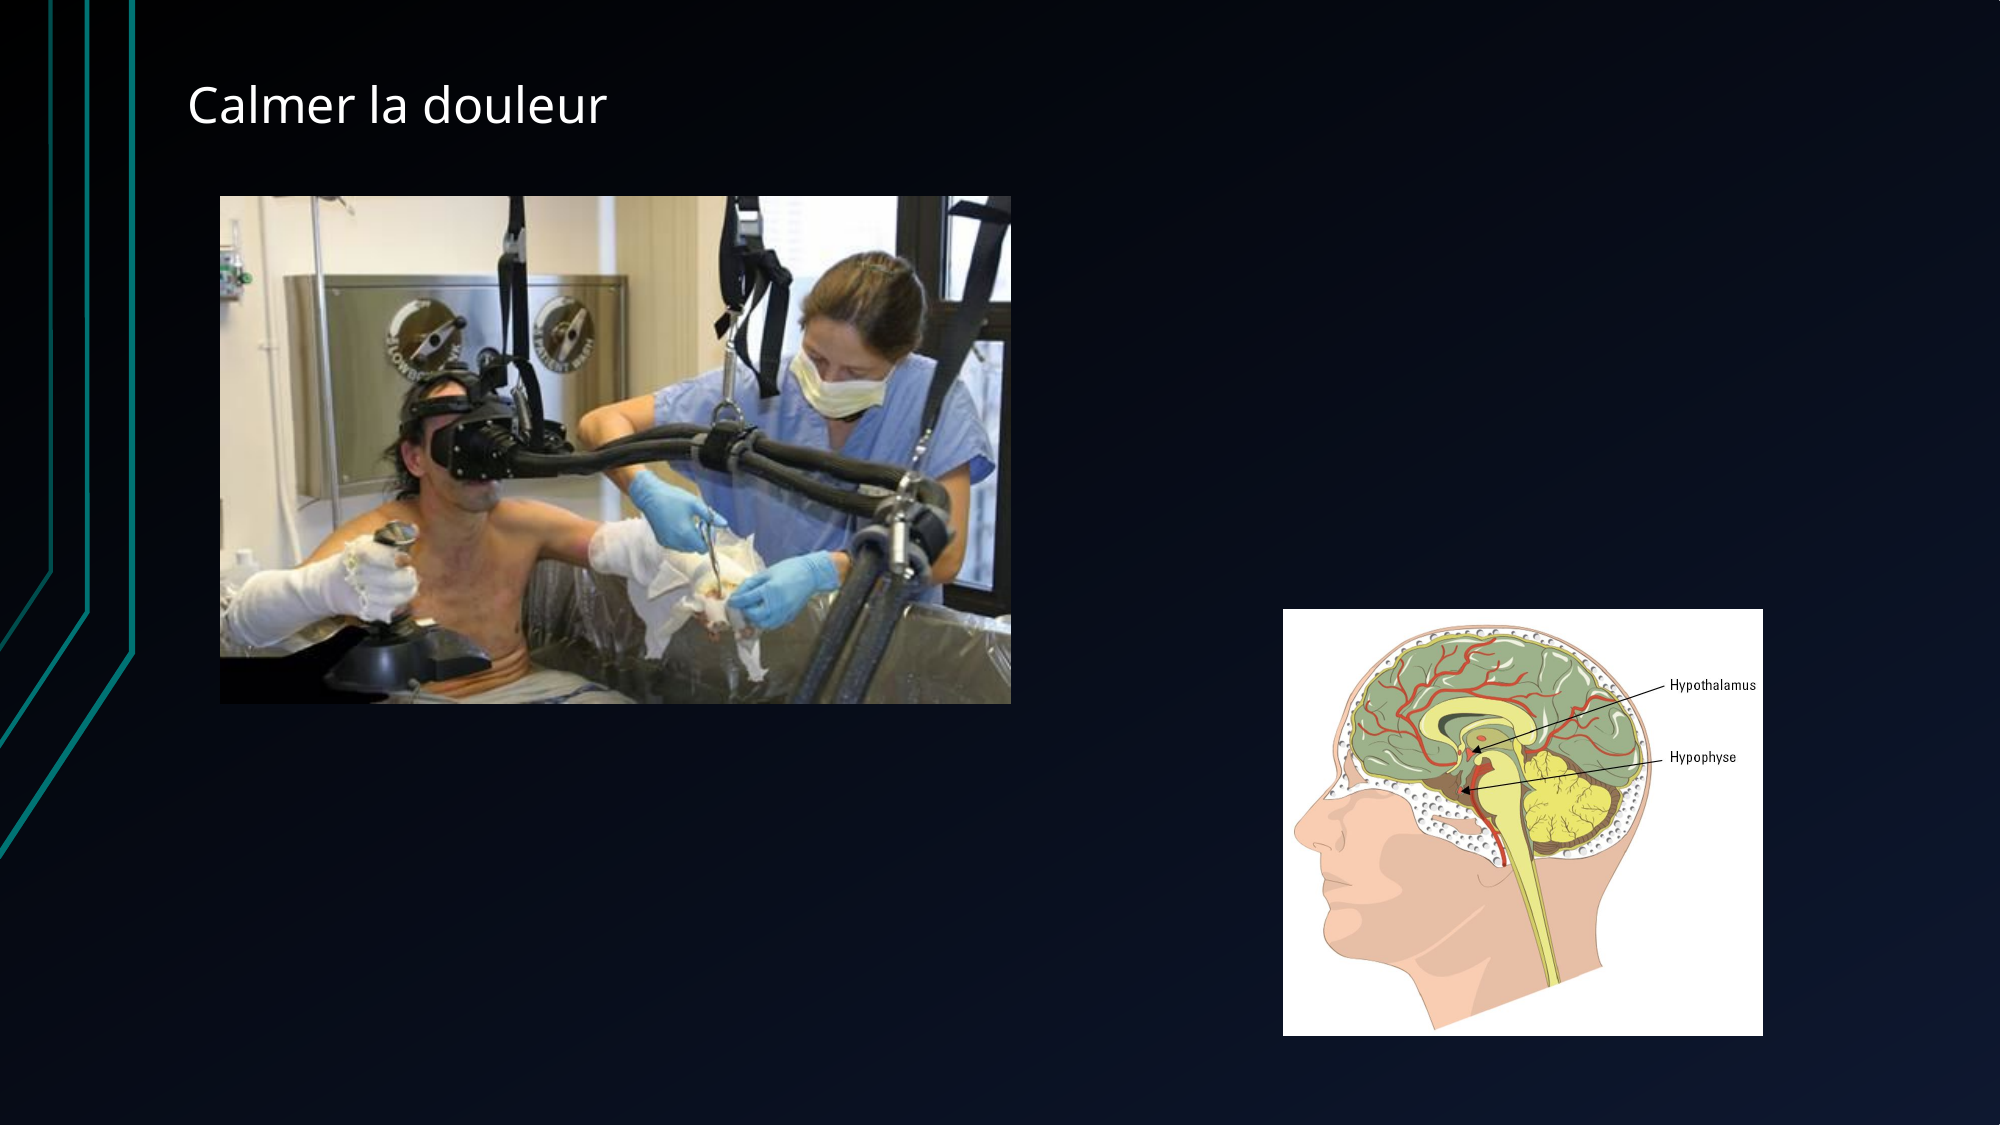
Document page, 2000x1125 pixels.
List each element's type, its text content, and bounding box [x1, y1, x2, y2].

picture [1282, 609, 1763, 1037]
text_box Calmer la douleur [172, 66, 705, 142]
picture [219, 196, 1011, 705]
